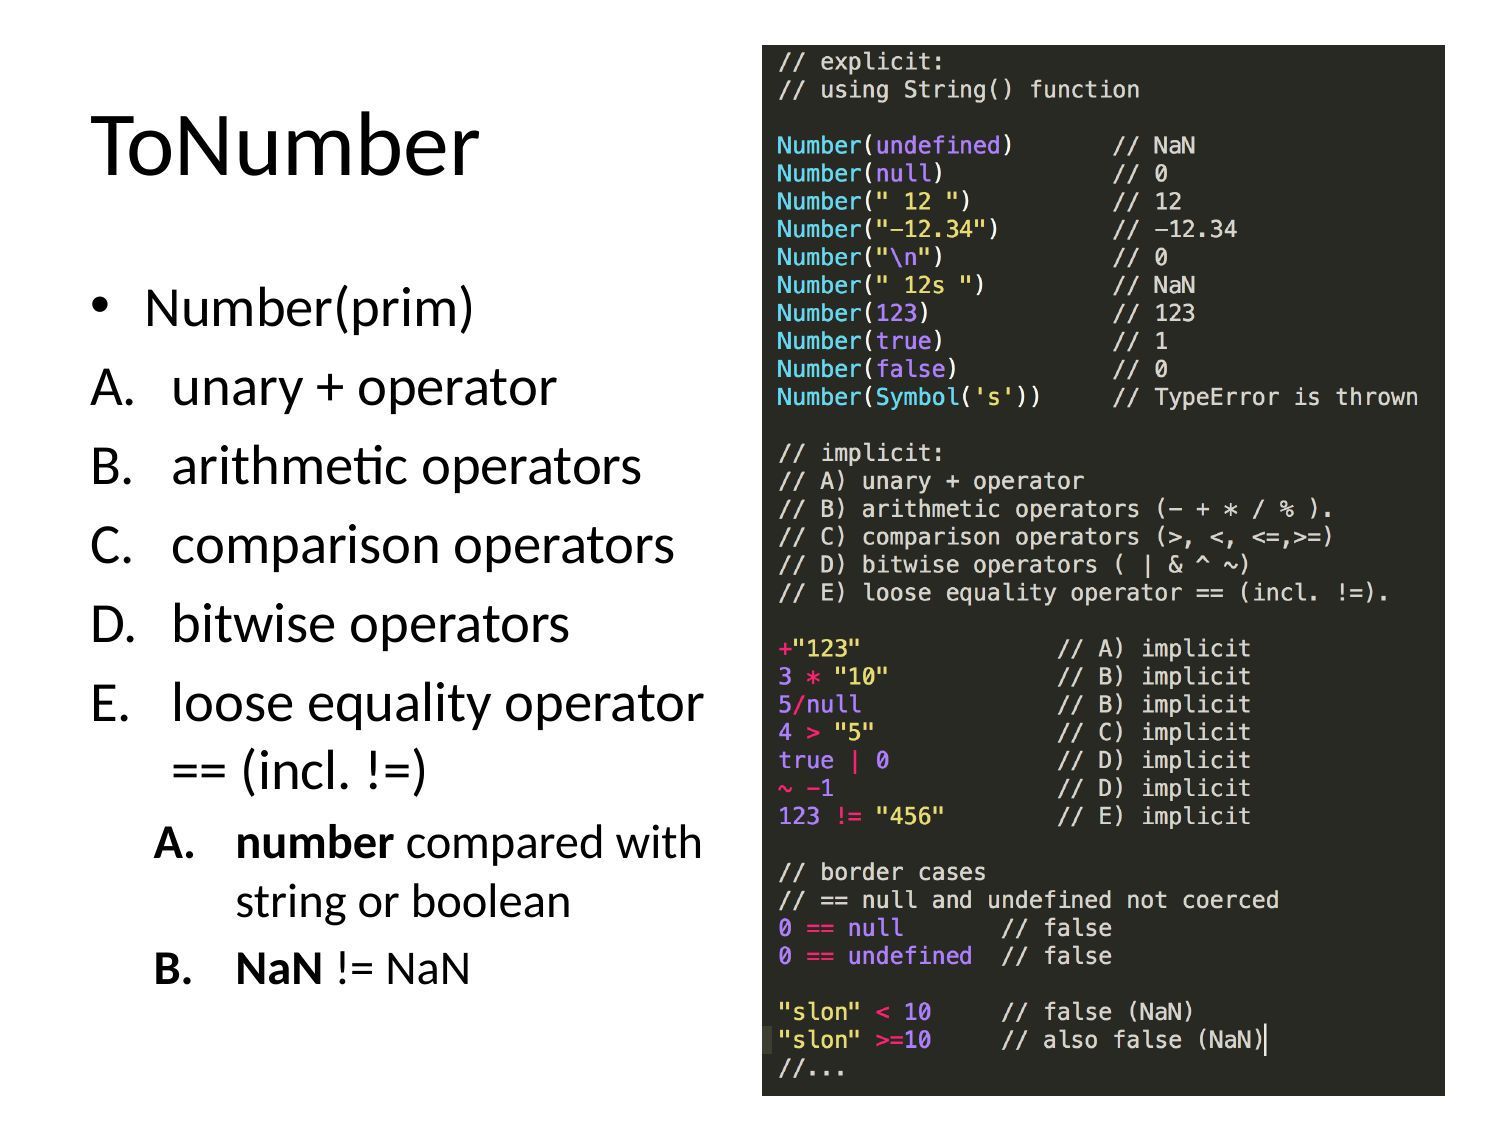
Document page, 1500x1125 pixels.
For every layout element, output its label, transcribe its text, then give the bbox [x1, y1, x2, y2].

list Number(prim) unary + operator arithmetic operators comparison operators bitwise operators loose equality operator == (incl. !=) number compared with string or boolean NaN != NaN [75, 262, 724, 1005]
title ToNumber [75, 45, 760, 233]
picture [762, 44, 1445, 1097]
